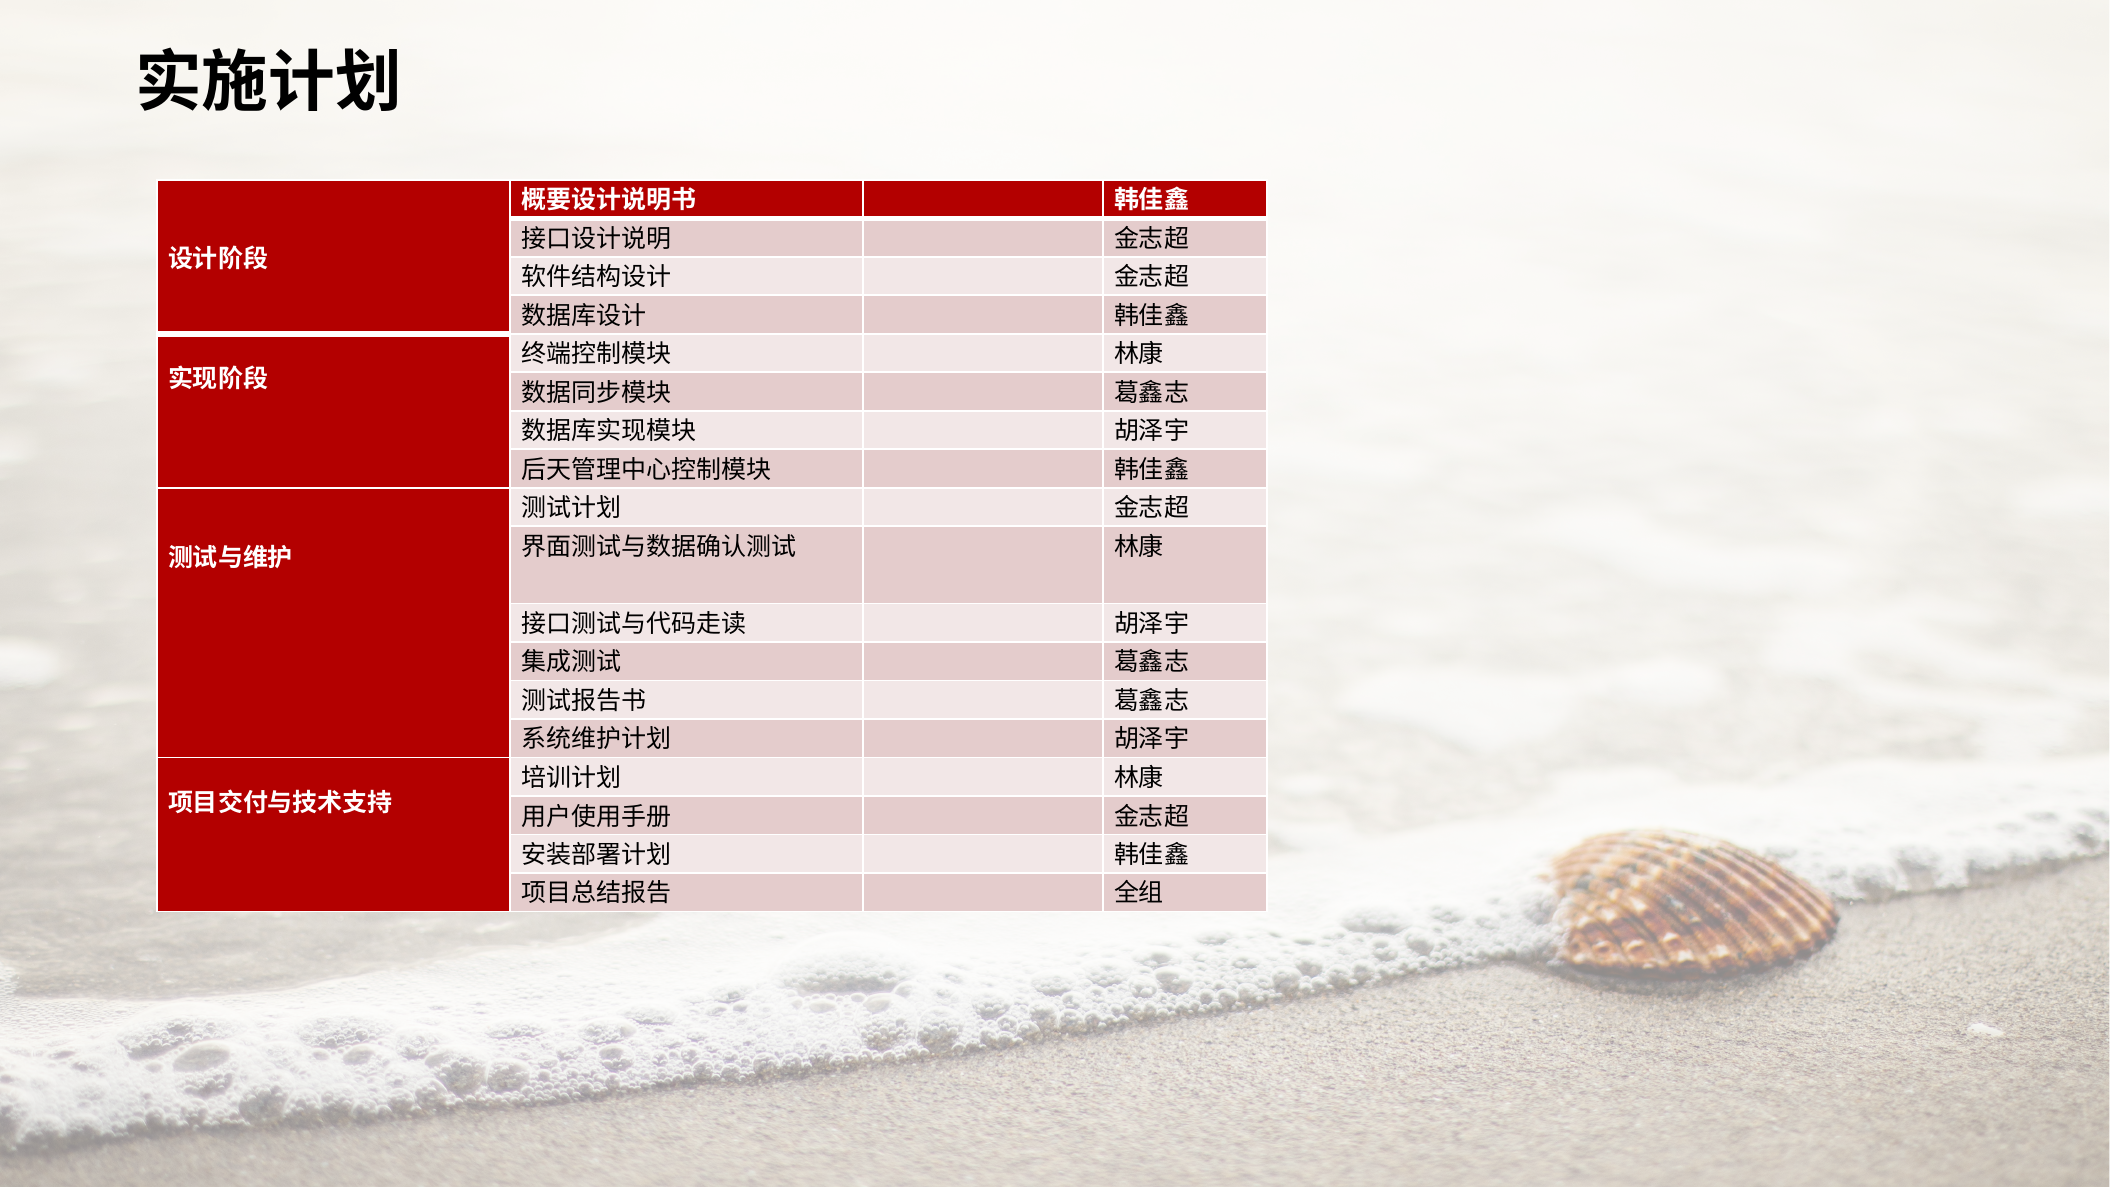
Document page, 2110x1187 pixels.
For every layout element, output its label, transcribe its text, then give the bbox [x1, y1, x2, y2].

table_cell 全组 [1104, 874, 1266, 911]
table_cell 安装部署计划 [511, 835, 862, 872]
table_cell 金志超 [1104, 797, 1266, 834]
table_cell 林康 [1104, 758, 1266, 795]
table_cell [864, 221, 1102, 256]
table_cell 系统维护计划 [511, 720, 862, 757]
table_cell [864, 489, 1102, 525]
table_cell [864, 643, 1102, 680]
table_header 概要设计说明书 [511, 181, 862, 216]
text_box 实施计划 [135, 38, 596, 119]
table_cell [864, 681, 1102, 718]
table_cell [864, 296, 1102, 333]
table_header 设计阶段 [158, 181, 509, 331]
table_cell 林康 [1104, 335, 1266, 371]
table_cell 韩佳鑫 [1104, 450, 1266, 487]
table_cell 集成测试 [511, 643, 862, 680]
table_header [864, 181, 1102, 216]
table_cell 测试报告书 [511, 681, 862, 718]
table_cell [864, 604, 1102, 641]
table_cell 软件结构设计 [511, 258, 862, 294]
table_header 韩佳鑫 [1104, 181, 1266, 216]
table_cell [864, 373, 1102, 410]
table_cell 金志超 [1104, 221, 1266, 256]
table_cell 接口测试与代码走读 [511, 604, 862, 641]
table_cell 金志超 [1104, 258, 1266, 294]
table_cell [864, 797, 1102, 834]
table_cell [864, 874, 1102, 911]
table_cell 测试与维护 [158, 489, 509, 757]
table_cell 培训计划 [511, 758, 862, 795]
table_cell [864, 258, 1102, 294]
table_cell 葛鑫志 [1104, 373, 1266, 410]
table_cell 数据同步模块 [511, 373, 862, 410]
table_cell 林康 [1104, 527, 1266, 603]
table_cell 后天管理中心控制模块 [511, 450, 862, 487]
table_cell 数据库实现模块 [511, 412, 862, 448]
table_cell 数据库设计 [511, 296, 862, 333]
table_cell 胡泽宇 [1104, 720, 1266, 757]
table_cell 胡泽宇 [1104, 604, 1266, 641]
table_cell [864, 758, 1102, 795]
table_cell 金志超 [1104, 489, 1266, 525]
table_cell 葛鑫志 [1104, 643, 1266, 680]
table_cell 葛鑫志 [1104, 681, 1266, 718]
table_cell [864, 335, 1102, 371]
table_cell 胡泽宇 [1104, 412, 1266, 448]
table_cell 界面测试与数据确认测试 [511, 527, 862, 603]
table_cell [864, 412, 1102, 448]
table_cell [864, 835, 1102, 872]
table_cell [864, 450, 1102, 487]
table_cell 接口设计说明 [511, 221, 862, 256]
table_cell 韩佳鑫 [1104, 296, 1266, 333]
table_cell 实现阶段 [158, 337, 509, 487]
table_cell 终端控制模块 [511, 335, 862, 371]
table_cell 用户使用手册 [511, 797, 862, 834]
table_cell 项目总结报告 [511, 874, 862, 911]
table_cell 测试计划 [511, 489, 862, 525]
table_cell [864, 527, 1102, 603]
table_cell [864, 720, 1102, 757]
table_cell 项目交付与技术支持 [158, 758, 509, 911]
table_cell 韩佳鑫 [1104, 835, 1266, 872]
